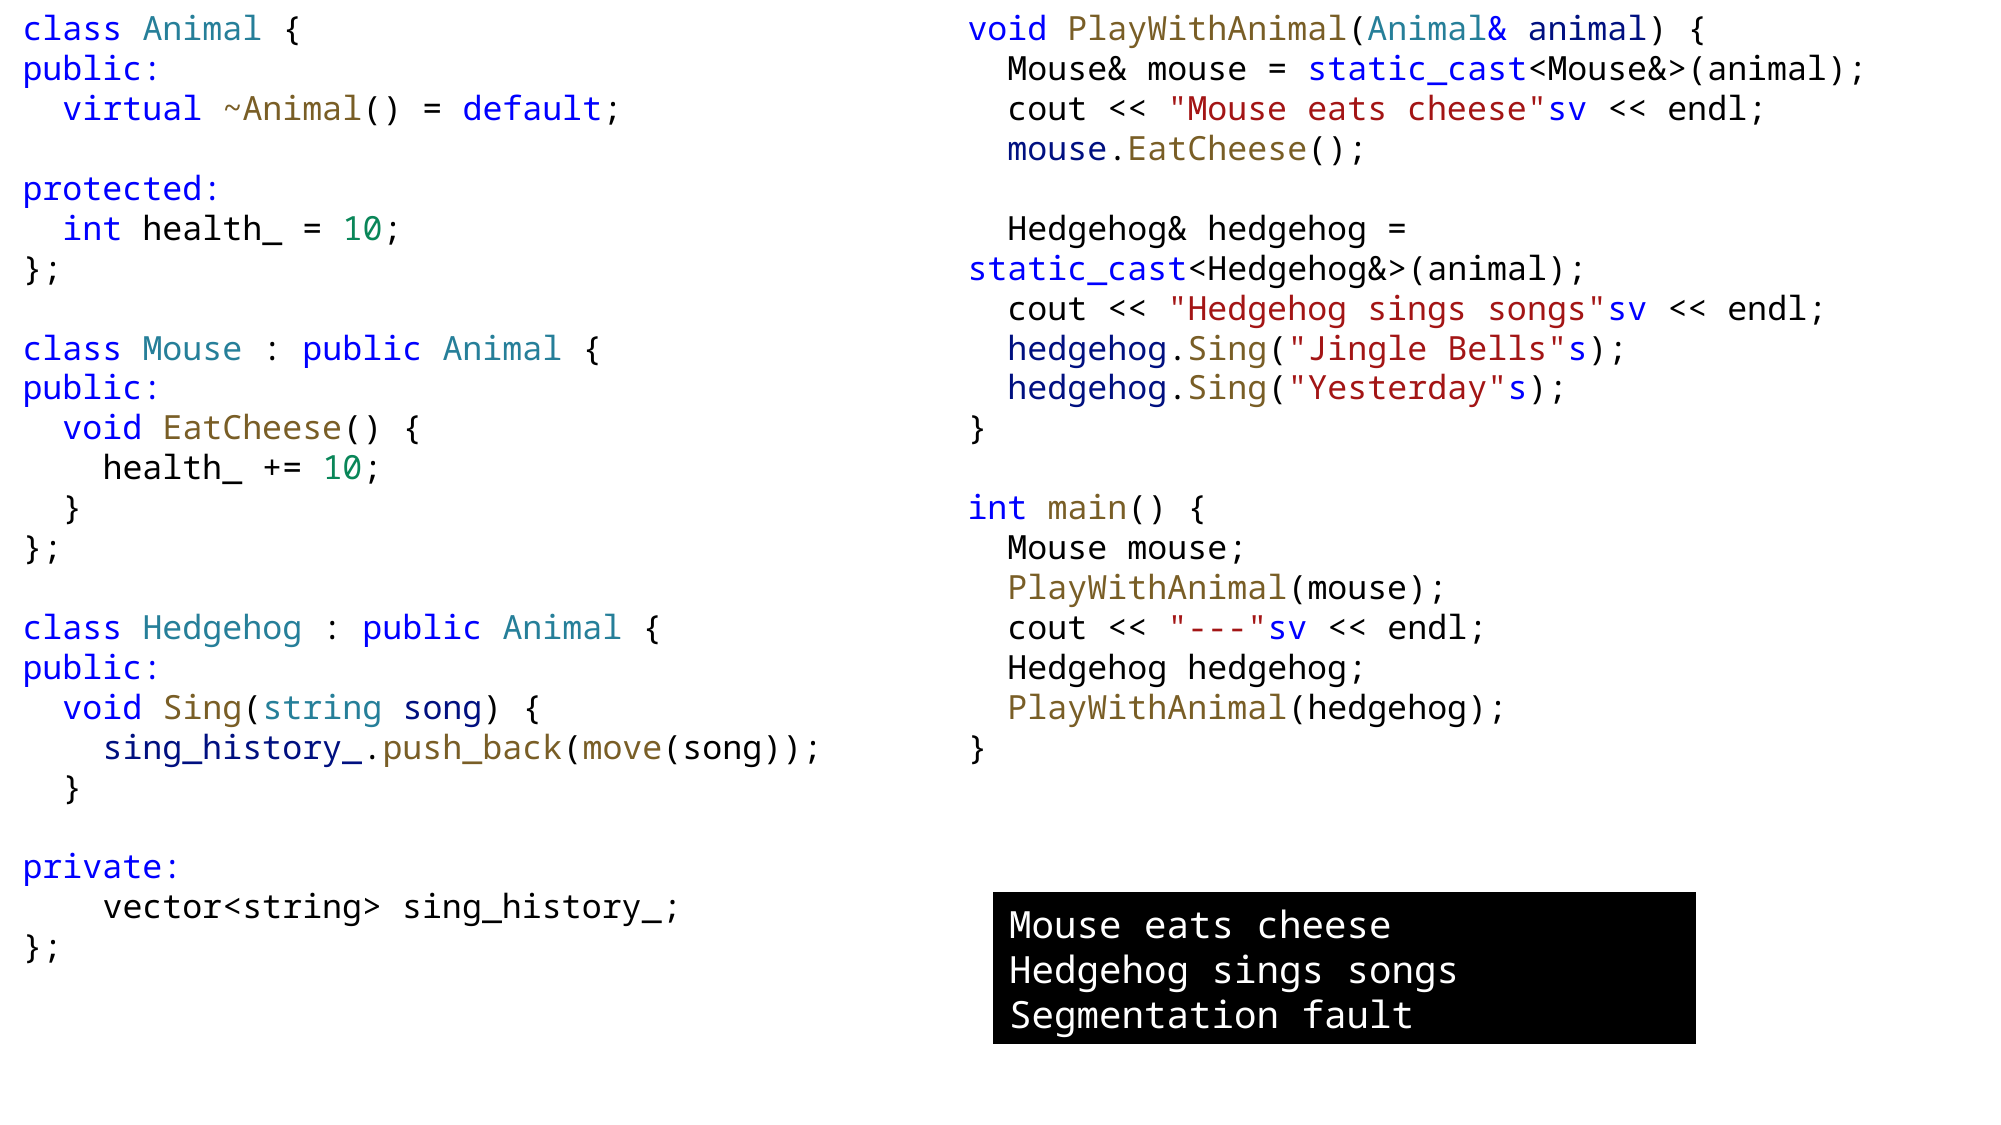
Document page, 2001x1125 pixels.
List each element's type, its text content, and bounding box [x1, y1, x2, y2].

text_box void PlayWithAnimal(Animal& animal) { Mouse& mouse = static_cast<Mouse&>(animal); cout << "Mouse eats cheese"sv << endl; mouse.EatCheese(); Hedgehog& hedgehog = static_cast<Hedgehog&>(animal); cout << "Hedgehog sings songs"sv << endl; hedgehog.Sing("Jingle Bells"s); hedgehog.Sing("Yesterday"s); } int main() { Mouse mouse; PlayWithAnimal(mouse); cout << "---"sv << endl; Hedgehog hedgehog; PlayWithAnimal(hedgehog); } [952, 0, 2000, 774]
text_box class Animal { public: virtual ~Animal() = default; protected: int health_ = 10; }; class Mouse : public Animal { public: void EatCheese() { health_ += 10; } }; class Hedgehog : public Animal { public: void Sing(string song) { sing_history_.push_back(move(song)); } private: vector<string> sing_history_; }; [7, 0, 870, 973]
text_box Mouse eats cheese Hedgehog sings songs Segmentation fault [993, 892, 1696, 1044]
